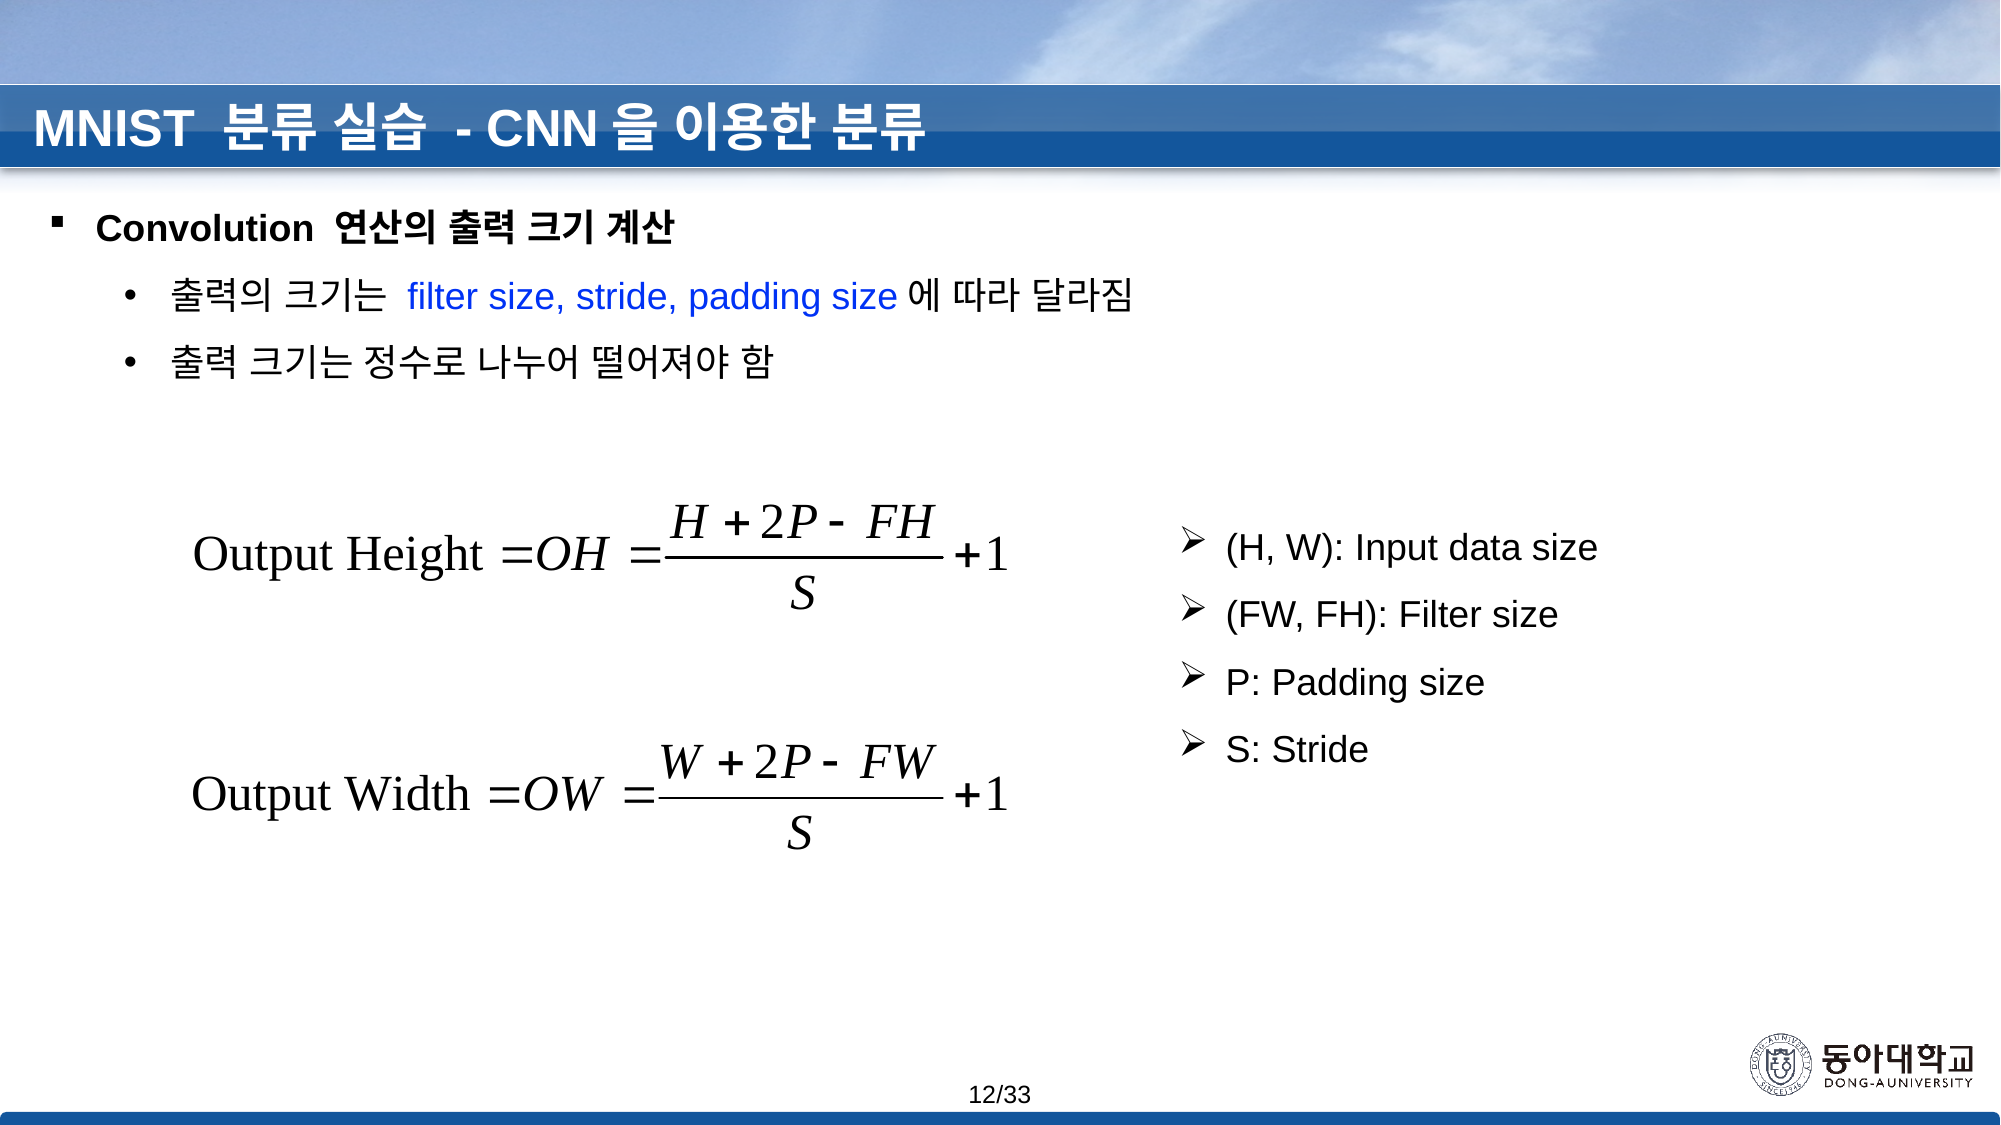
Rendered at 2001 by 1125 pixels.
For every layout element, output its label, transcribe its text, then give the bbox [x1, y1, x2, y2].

picture [0, 85, 2000, 167]
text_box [185, 733, 1014, 859]
text_box (H, W): Input data size (FW, FH): Filter size P: Padding size S: Stride [1163, 492, 1614, 778]
picture [1742, 1024, 1983, 1110]
text_box MNIST 분류 실습 - CNN을 이용한 분류 [19, 87, 1870, 165]
text_box [0, 0, 2000, 84]
text_box Convolution 연산의 출력 크기 계산 출력의 크기는 filter size, stride, padding size에 따라 달라짐 출력 크기는 정수로 나누어 떨어져야 함 [33, 174, 1151, 392]
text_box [187, 492, 1012, 618]
